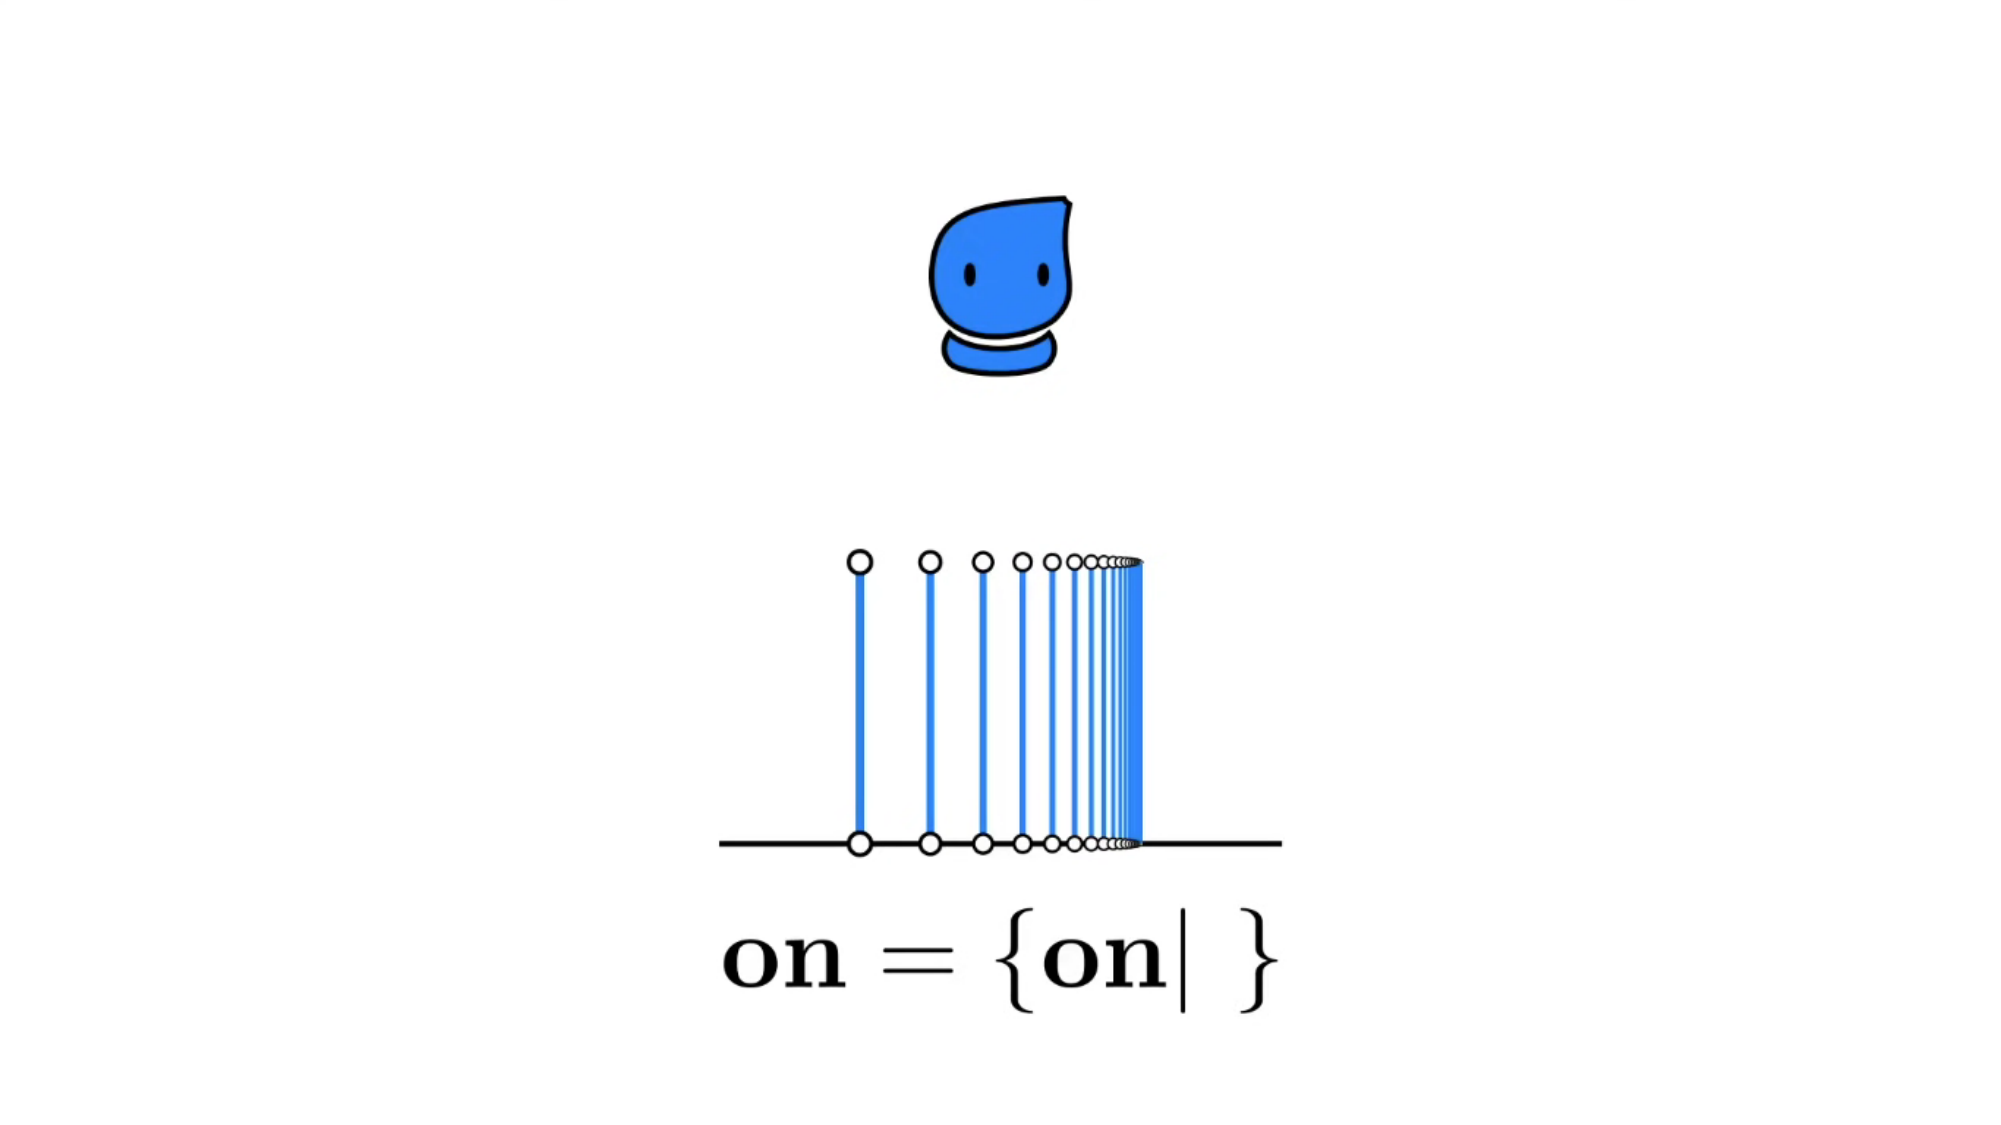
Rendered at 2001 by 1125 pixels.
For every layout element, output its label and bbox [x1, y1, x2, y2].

list [0, 0, 2000, 1125]
